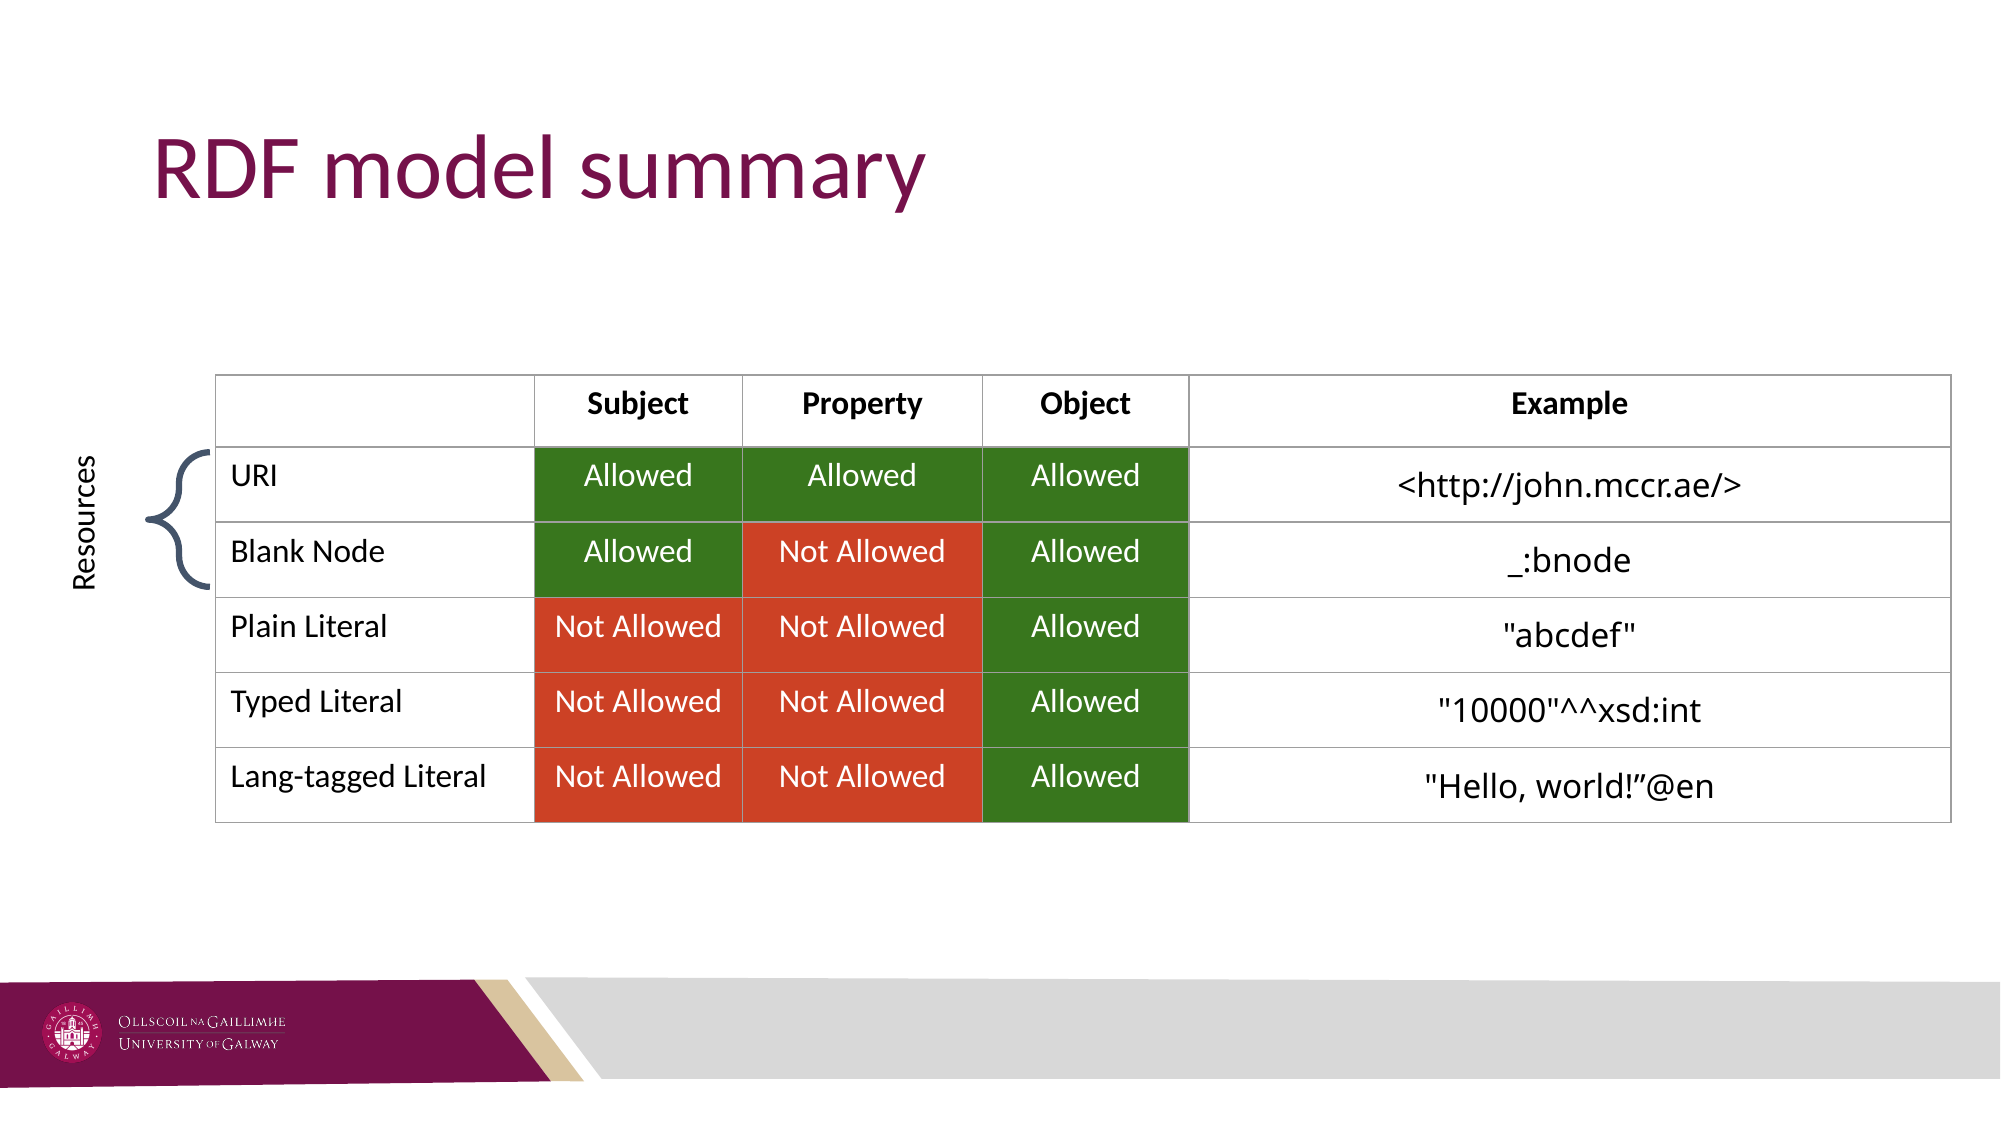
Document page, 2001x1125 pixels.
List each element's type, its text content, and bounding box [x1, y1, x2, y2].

table_cell Not Allowed [535, 748, 742, 822]
picture [42, 1002, 285, 1063]
table_cell "10000"^^xsd:int [1190, 673, 1950, 747]
table_cell "Hello, world!”@en [1190, 748, 1950, 822]
table_header Subject [535, 376, 742, 446]
table_cell Not Allowed [743, 598, 982, 672]
table_header [216, 376, 534, 446]
table_header Example [1190, 376, 1950, 446]
table_cell Allowed [983, 448, 1188, 521]
table_cell Not Allowed [743, 748, 982, 822]
table_cell Not Allowed [535, 598, 742, 672]
table_cell Typed Literal [216, 673, 534, 747]
title RDF model summary [137, 59, 1863, 278]
table_cell Not Allowed [535, 673, 742, 747]
table_cell Not Allowed [743, 673, 982, 747]
table_cell Allowed [535, 448, 742, 521]
table_cell Allowed [983, 523, 1188, 597]
table_cell URI [216, 448, 534, 521]
table_cell Allowed [535, 523, 742, 597]
table_cell <http://john.mccr.ae/> [1190, 448, 1950, 521]
table_cell Not Allowed [743, 523, 982, 597]
table_header Object [983, 376, 1188, 446]
table_cell Allowed [983, 673, 1188, 747]
text_box Resources [46, 432, 118, 607]
table_cell Blank Node [216, 523, 534, 597]
text_box [148, 452, 210, 587]
table_cell _:bnode [1190, 523, 1950, 597]
table_header Property [743, 376, 982, 446]
table_cell Allowed [983, 748, 1188, 822]
table_cell Lang-tagged Literal [216, 748, 534, 822]
table_cell "abcdef" [1190, 598, 1950, 672]
table_cell Allowed [983, 598, 1188, 672]
table_cell Plain Literal [216, 598, 534, 672]
table_cell Allowed [743, 448, 982, 521]
